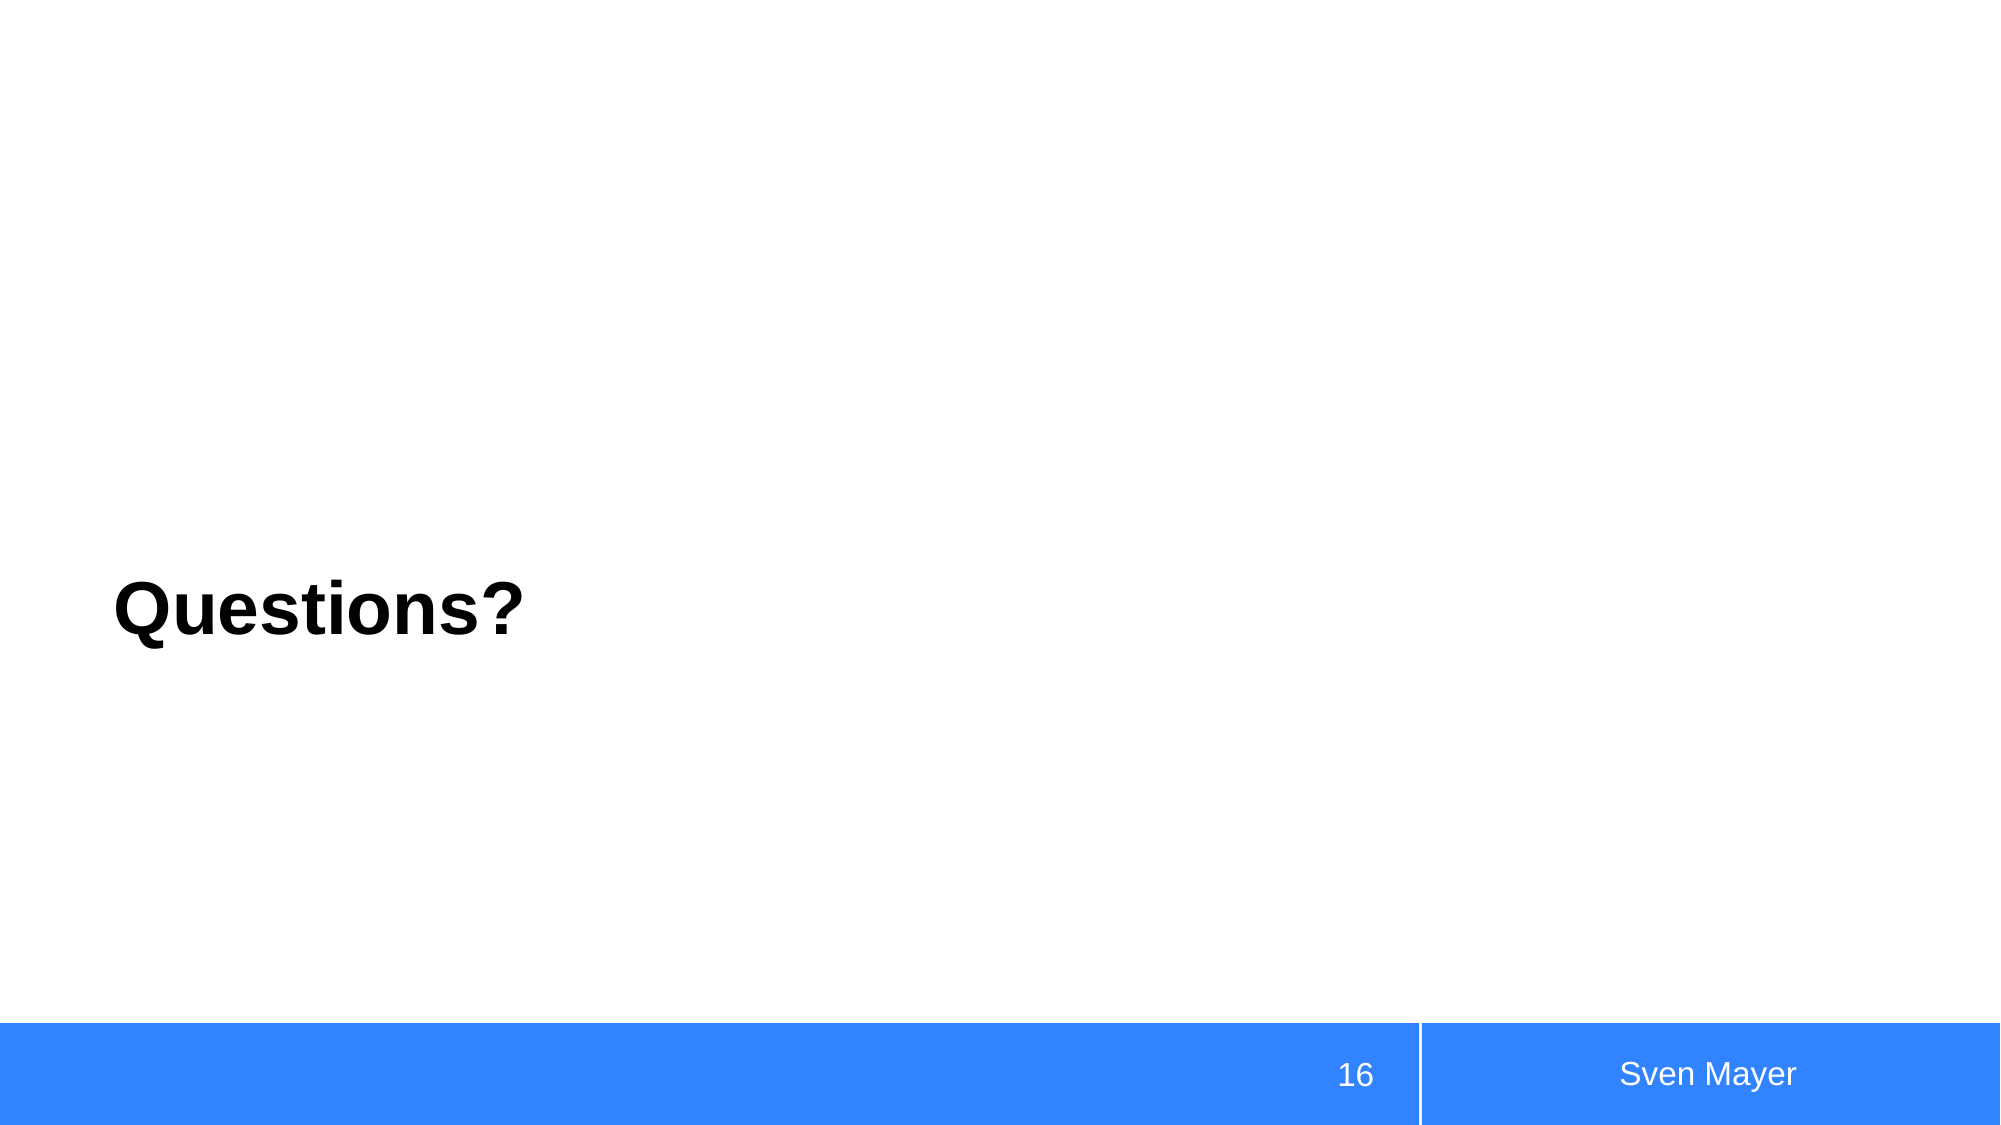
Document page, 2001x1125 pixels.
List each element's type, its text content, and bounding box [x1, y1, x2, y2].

slide_number 16 [1260, 1043, 1390, 1104]
title Questions? [114, 178, 1420, 651]
footer Sven Mayer [1442, 1042, 1975, 1102]
